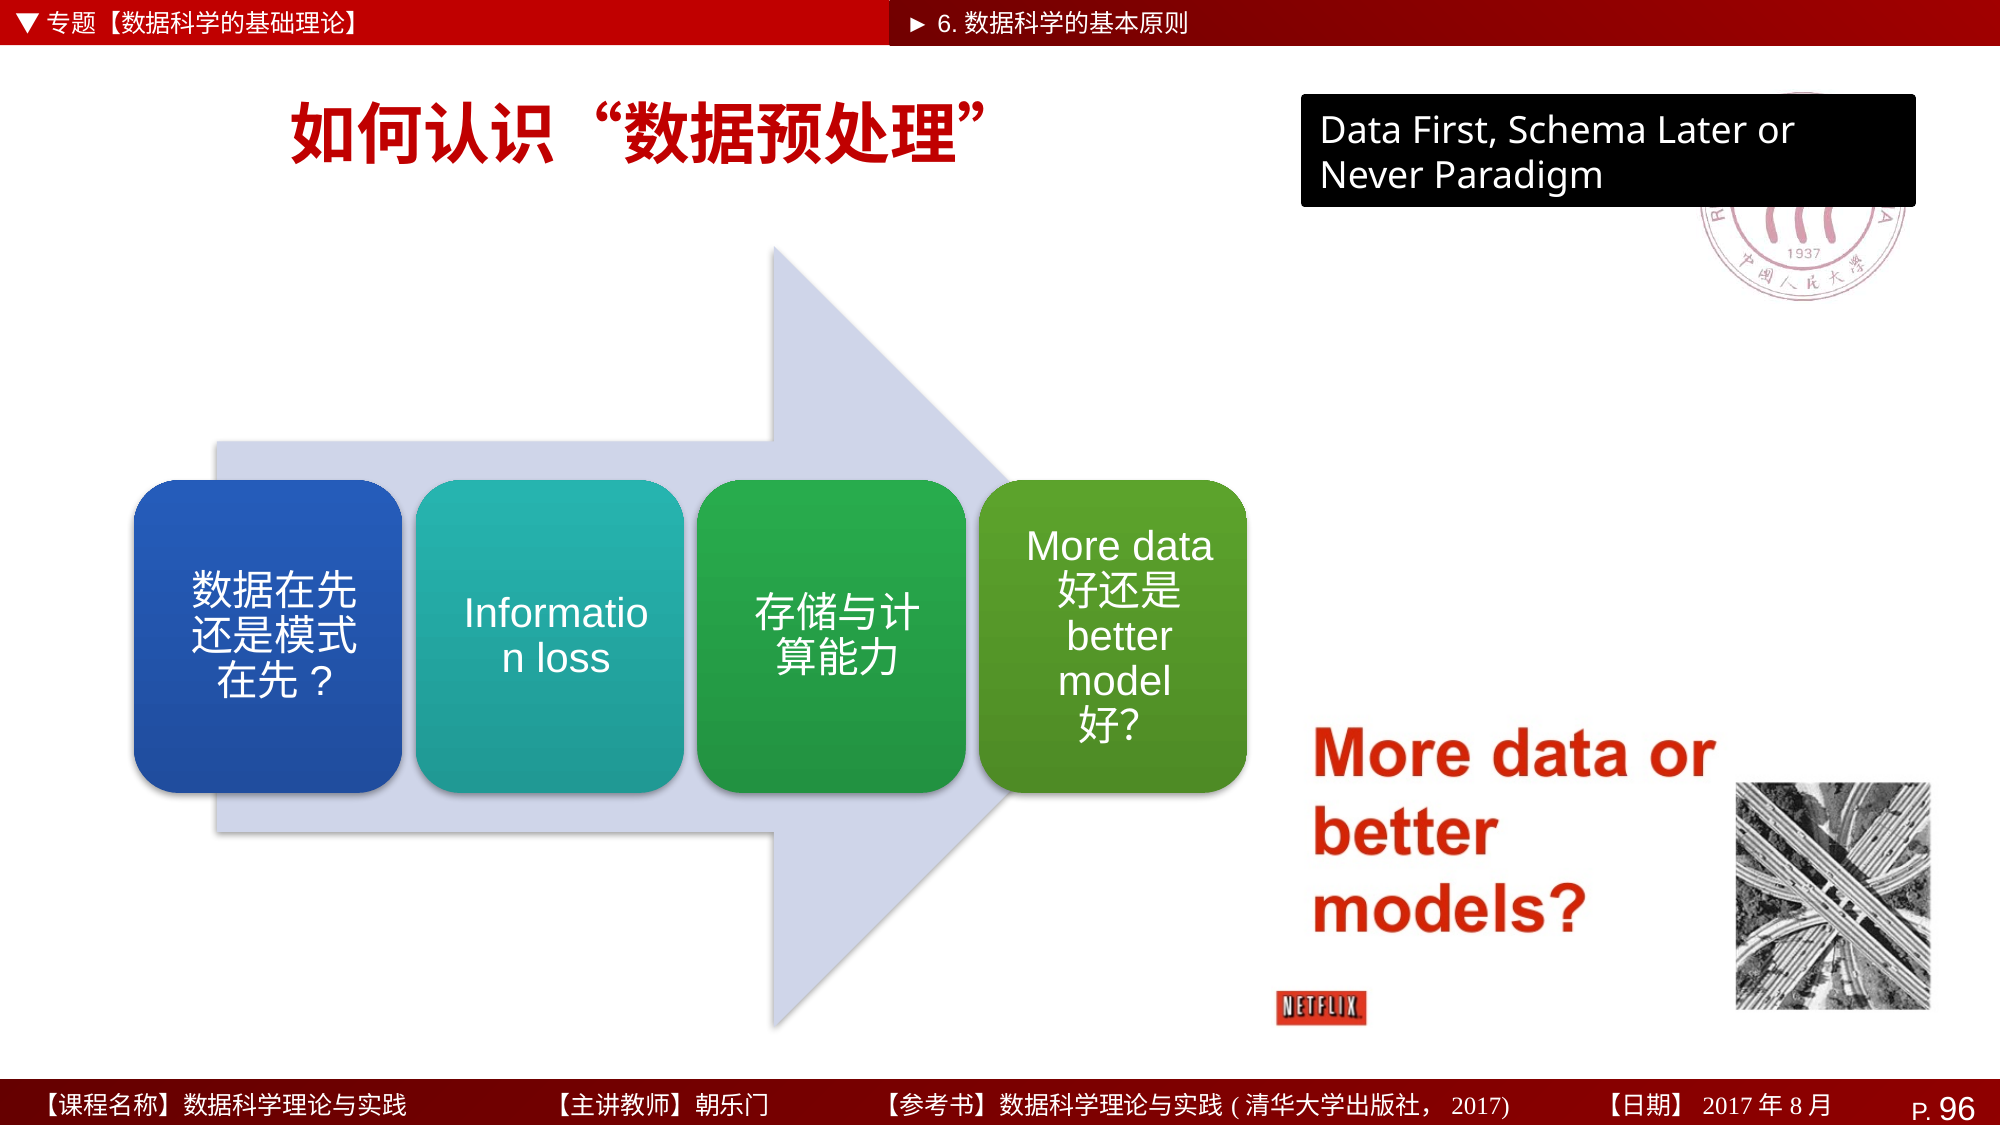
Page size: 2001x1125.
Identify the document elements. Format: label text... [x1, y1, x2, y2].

picture [1696, 89, 1910, 94]
text_box Data First, Schema Later or Never Paradigm [1301, 94, 1916, 207]
picture [1696, 207, 1910, 304]
title 如何认识“数据预处理” [64, 64, 1249, 200]
list ▼专题【数据科学的基础理论】 [0, 0, 725, 43]
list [133, 245, 1248, 1028]
list ► 6.数据科学的基本原则 [890, 0, 1249, 43]
picture [1271, 648, 1945, 1028]
